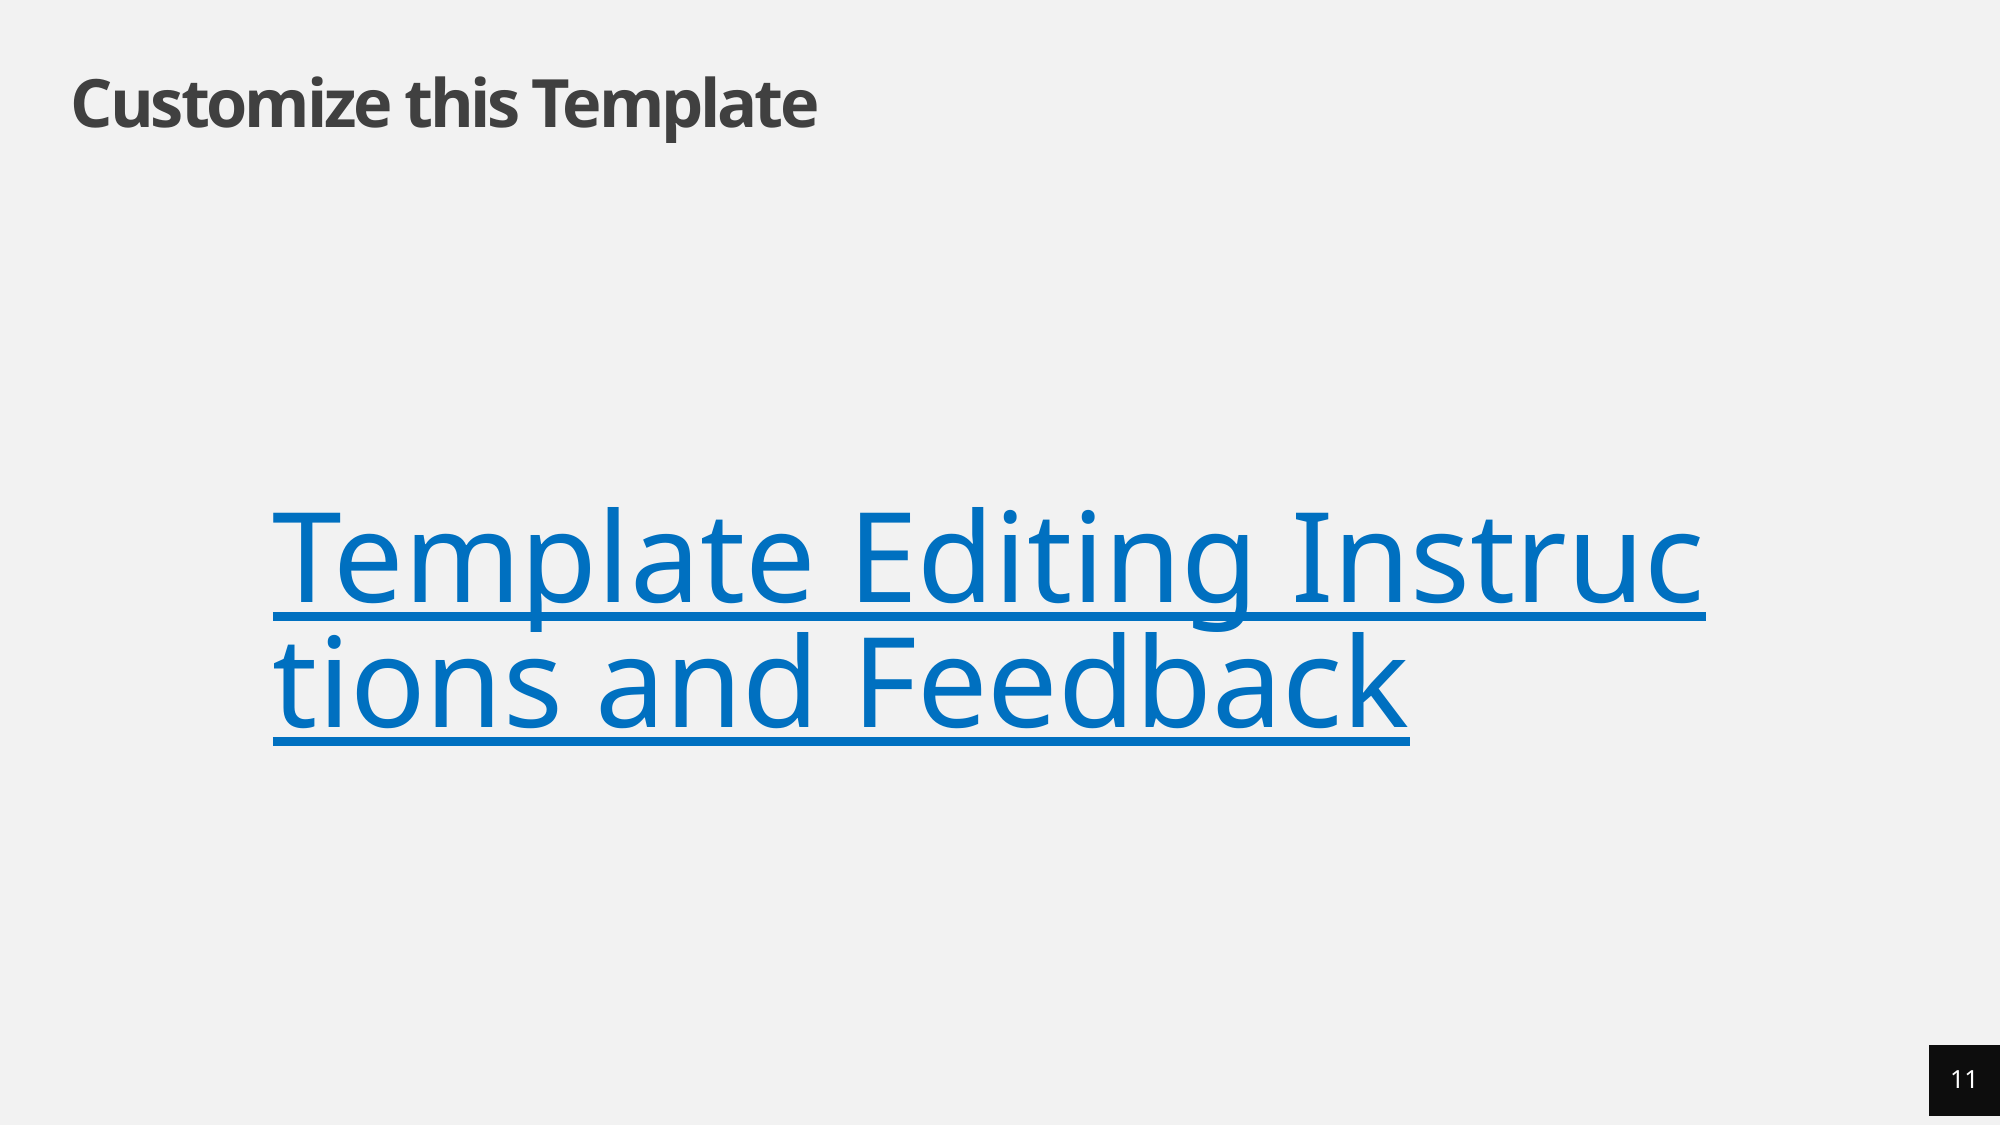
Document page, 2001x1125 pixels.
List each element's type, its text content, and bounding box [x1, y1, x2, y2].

list Template Editing Instructions and Feedback [273, 333, 1727, 792]
slide_number 11 [1929, 1045, 2000, 1116]
title Customize this Template [70, 70, 1930, 142]
